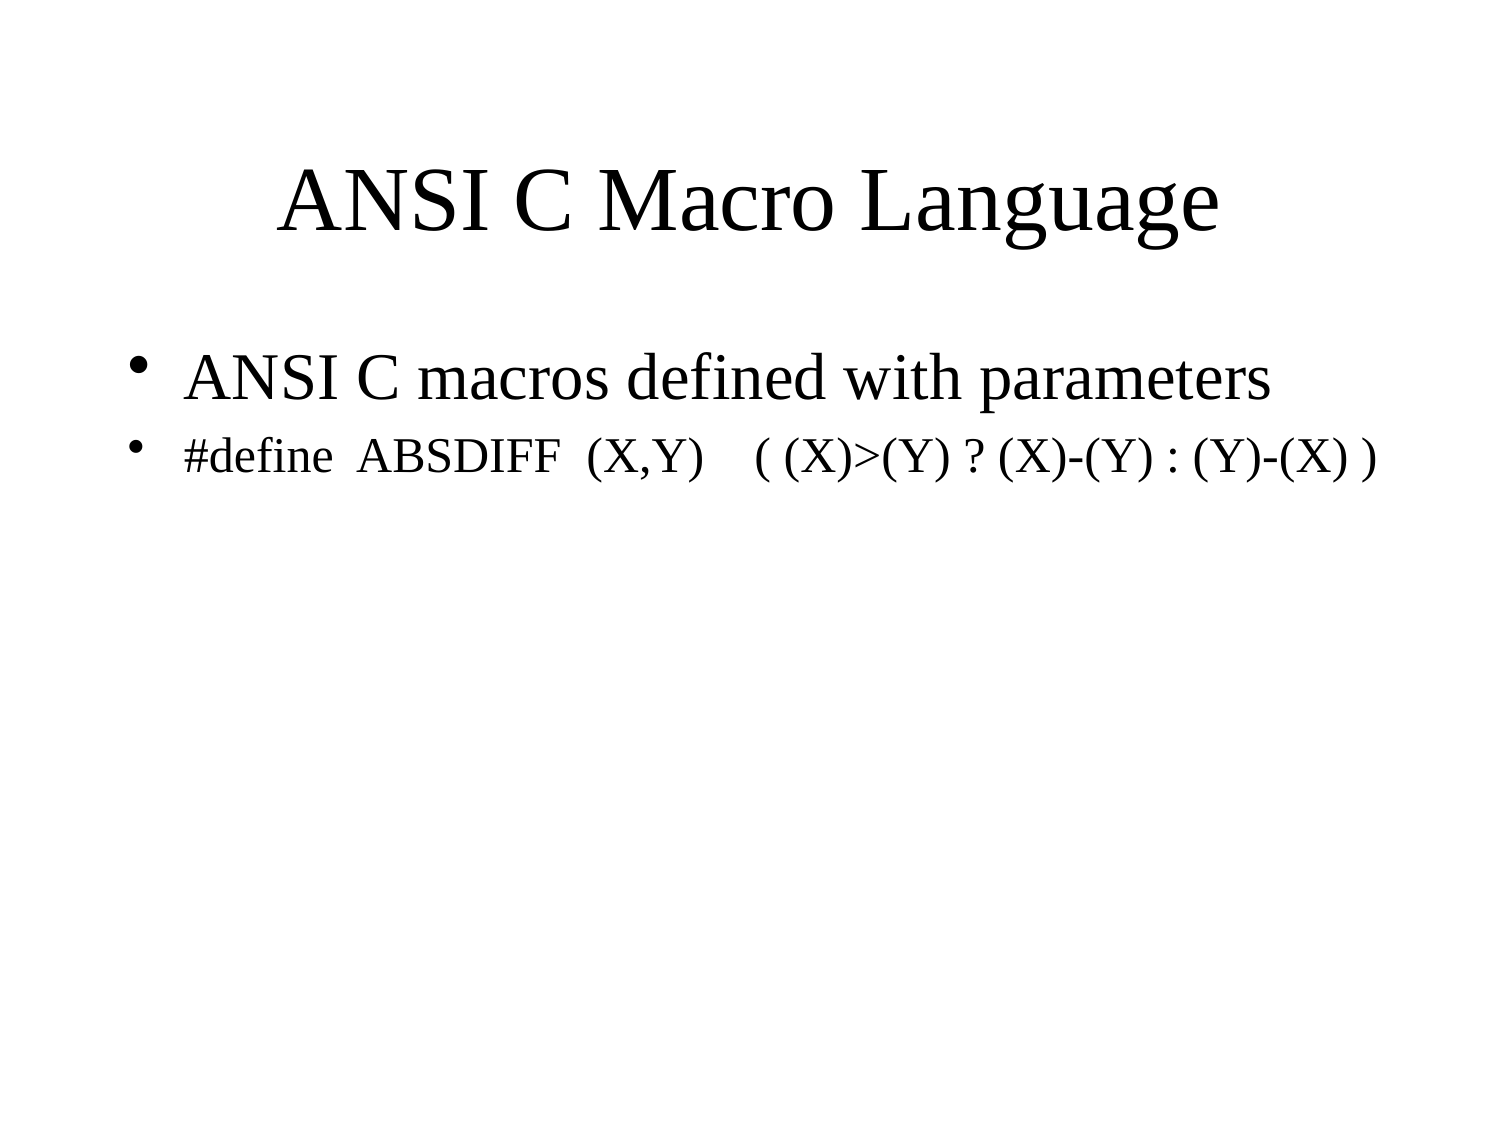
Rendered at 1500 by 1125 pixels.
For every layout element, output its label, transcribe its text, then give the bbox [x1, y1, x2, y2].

list ANSI C macros defined with parameters #define ABSDIFF (X,Y) ( (X)>(Y) ? (X)-(Y) : (Y)-(X) ) [112, 324, 1438, 1001]
title ANSI C Macro Language [112, 99, 1388, 288]
